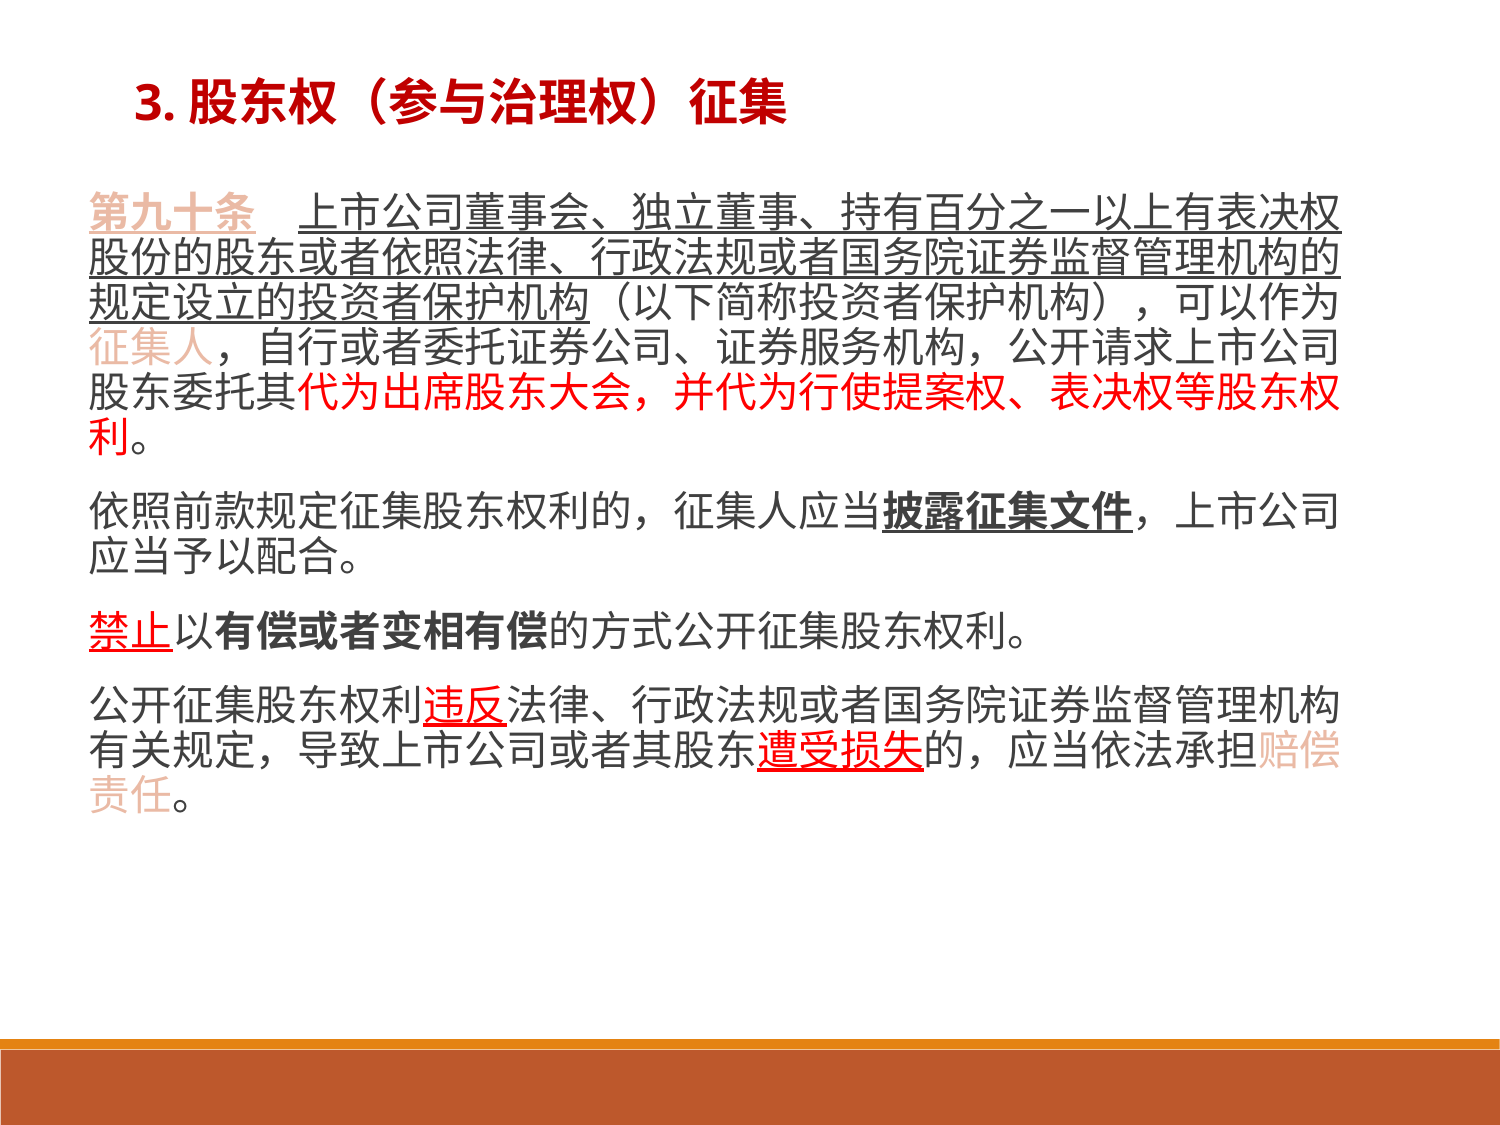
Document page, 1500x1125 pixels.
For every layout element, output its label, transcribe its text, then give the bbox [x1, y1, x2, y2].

list 第九十条 上市公司董事会、独立董事、持有百分之一以上有表决权股份的股东或者依照法律、行政法规或者国务院证券监督管理机构的规定设立的投资者保护机构（以下简称投资者保护机构），可以作为征集人，自行或者委托证券公司、证券服务机构，公开请求上市公司股东委托其代为出席股东大会，并代为行使提案权、表决权等股东权利。 依照前款规定征集股东权利的，征集人应当披露征集文件，上市公司应当予以配合。 禁止以有偿或者变相有偿的方式公开征集股东权利。 公开征集股东权利违反法律、行政法规或者国务院证券监督管理机构有关规定，导致上市公司或者其股东遭受损失的，应当依法承担赔偿责任。 [73, 184, 1373, 1020]
title 3.股东权（参与治理权）征集 [104, 73, 1343, 139]
